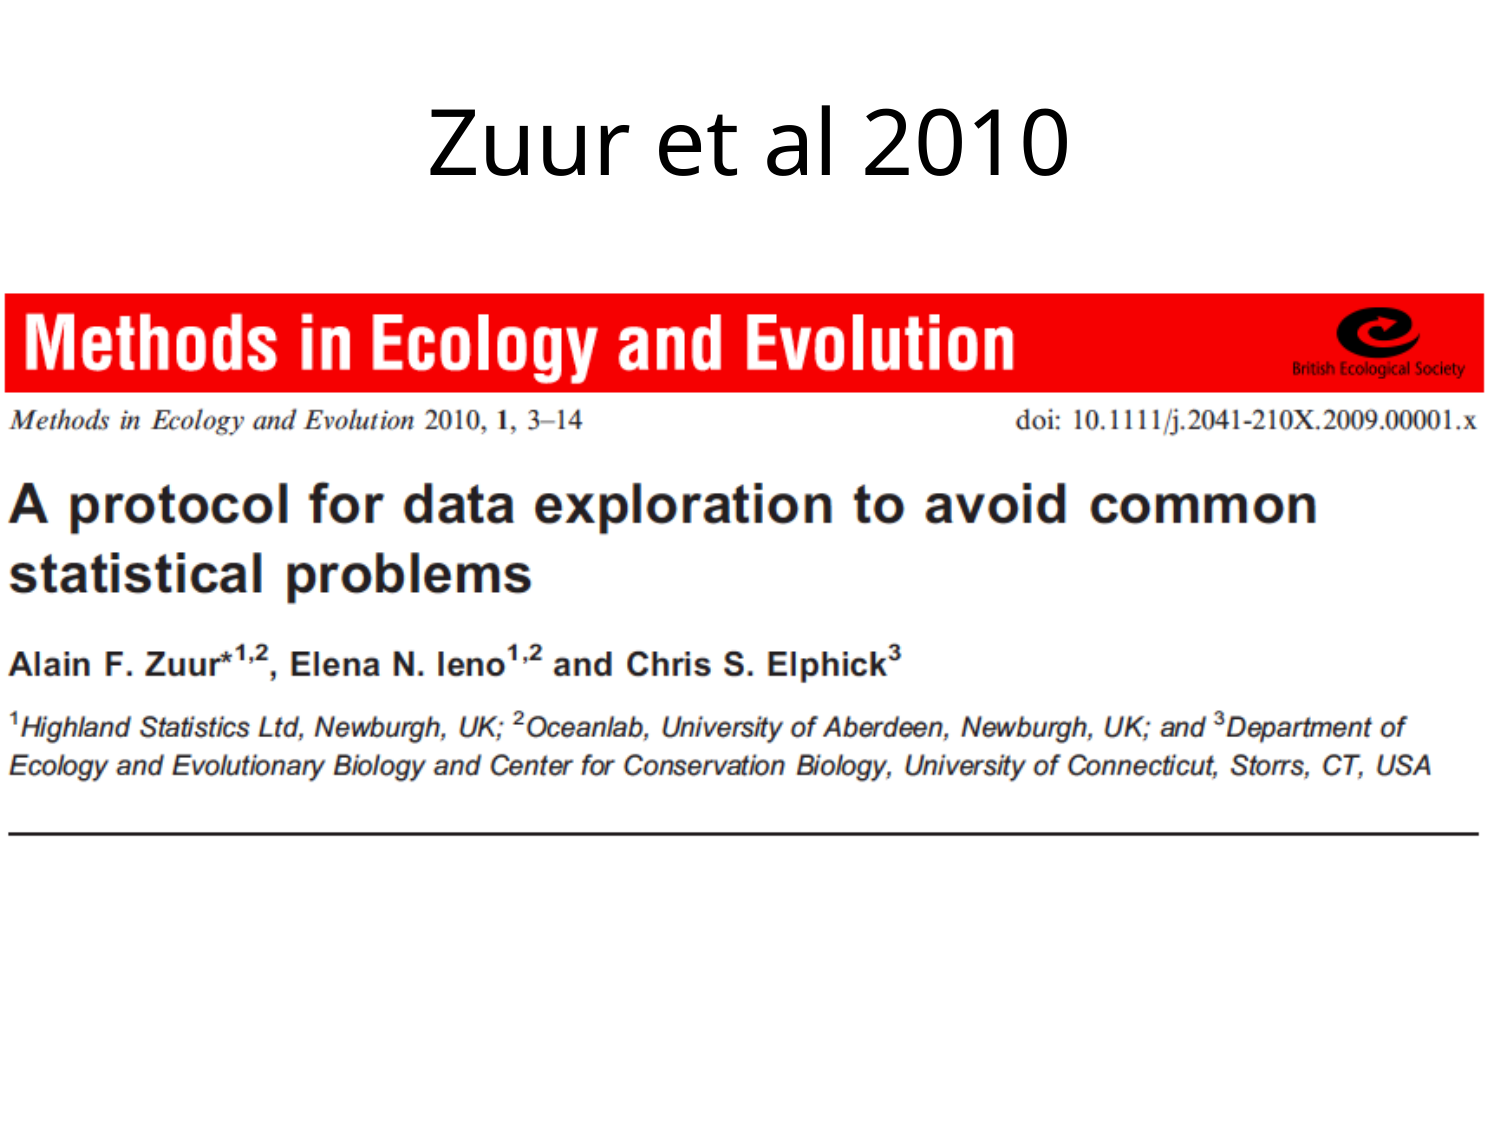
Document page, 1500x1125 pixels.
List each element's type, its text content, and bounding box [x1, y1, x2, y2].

picture [0, 266, 1500, 857]
title Zuur et al 2010 [75, 45, 1425, 233]
